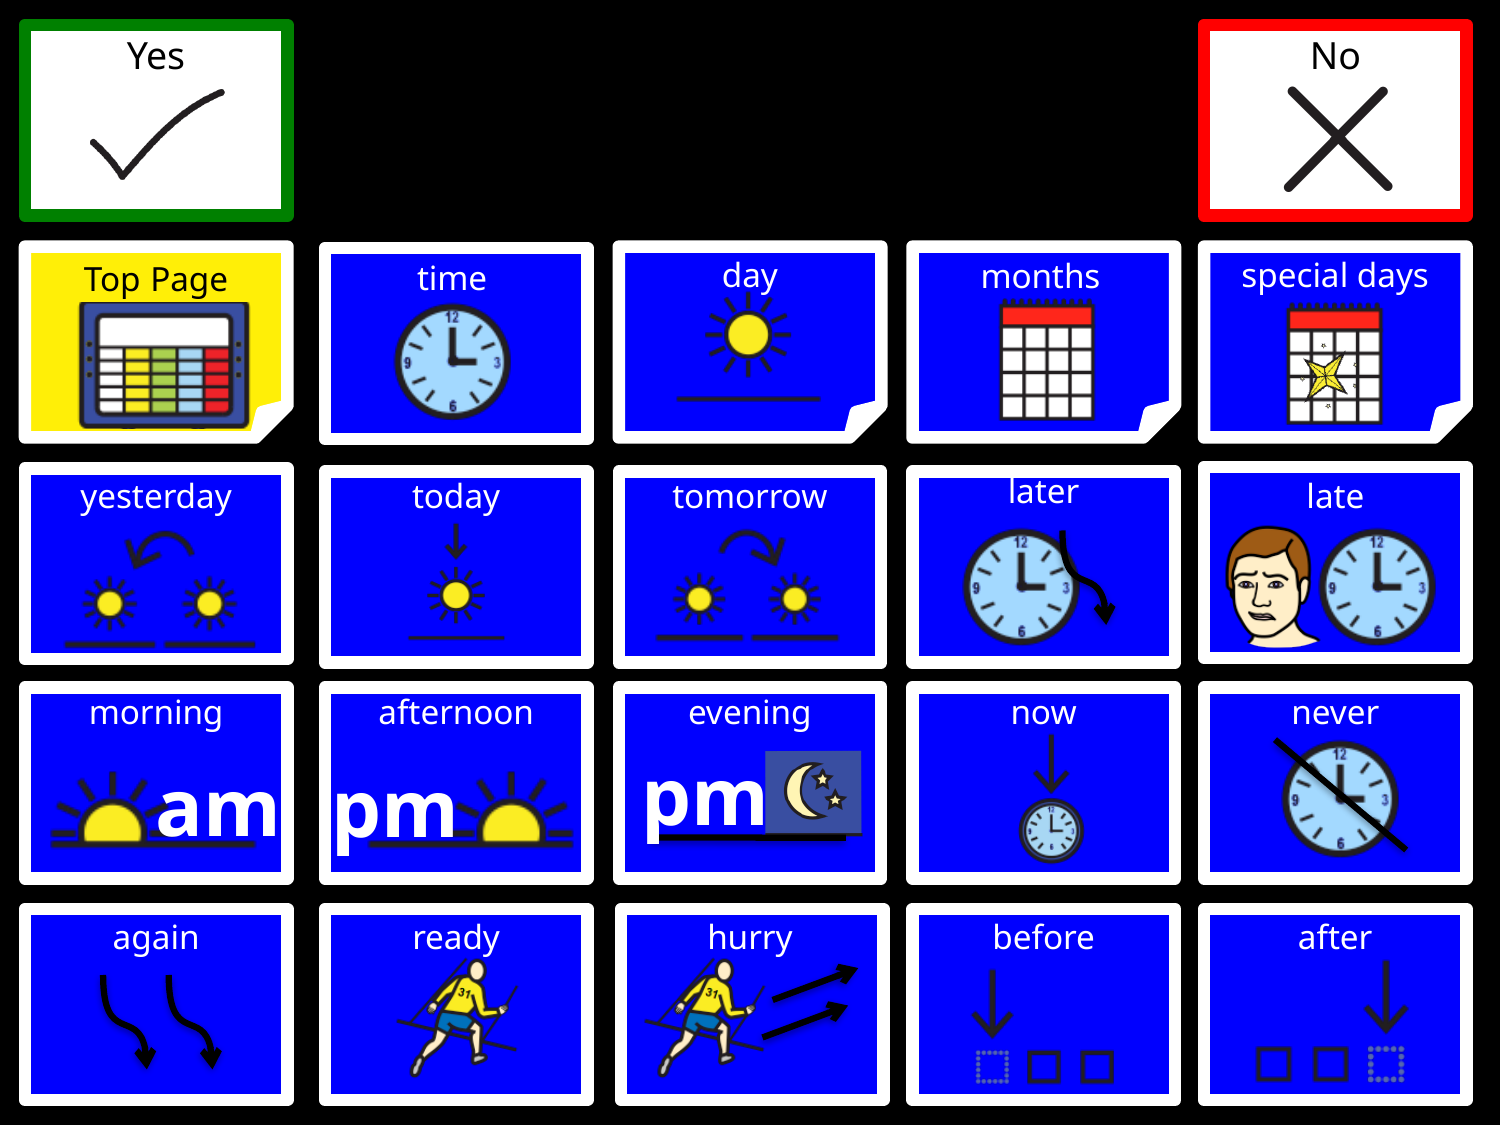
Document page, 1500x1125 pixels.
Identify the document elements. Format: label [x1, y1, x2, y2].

text_box [618, 245, 883, 439]
picture [62, 301, 267, 429]
picture [74, 53, 238, 216]
text_box [911, 245, 1176, 439]
text_box [1203, 245, 1468, 439]
picture [1262, 291, 1407, 436]
text_box [320, 247, 588, 440]
picture [20, 674, 288, 942]
text_box [24, 467, 288, 674]
text_box [1203, 684, 1467, 879]
text_box [912, 908, 1176, 1115]
picture [387, 512, 526, 651]
text_box [1203, 908, 1467, 1101]
picture [1274, 74, 1403, 203]
text_box [324, 908, 588, 1101]
text_box [316, 684, 337, 879]
picture [634, 949, 773, 1088]
picture [1240, 928, 1426, 1113]
picture [337, 674, 605, 942]
text_box [1203, 24, 1467, 216]
picture [662, 262, 836, 436]
picture [1203, 497, 1463, 656]
text_box [912, 683, 1176, 879]
picture [1237, 709, 1426, 863]
picture [918, 497, 1107, 651]
text_box [618, 908, 884, 1101]
text_box [24, 245, 289, 439]
picture [974, 287, 1119, 432]
text_box [288, 750, 296, 860]
text_box [618, 684, 882, 879]
text_box [324, 468, 588, 663]
text_box [618, 467, 882, 663]
text_box [24, 24, 288, 216]
picture [387, 949, 526, 1088]
text_box [24, 908, 288, 1101]
text_box [1203, 466, 1467, 659]
picture [751, 739, 876, 863]
text_box [912, 462, 1176, 663]
